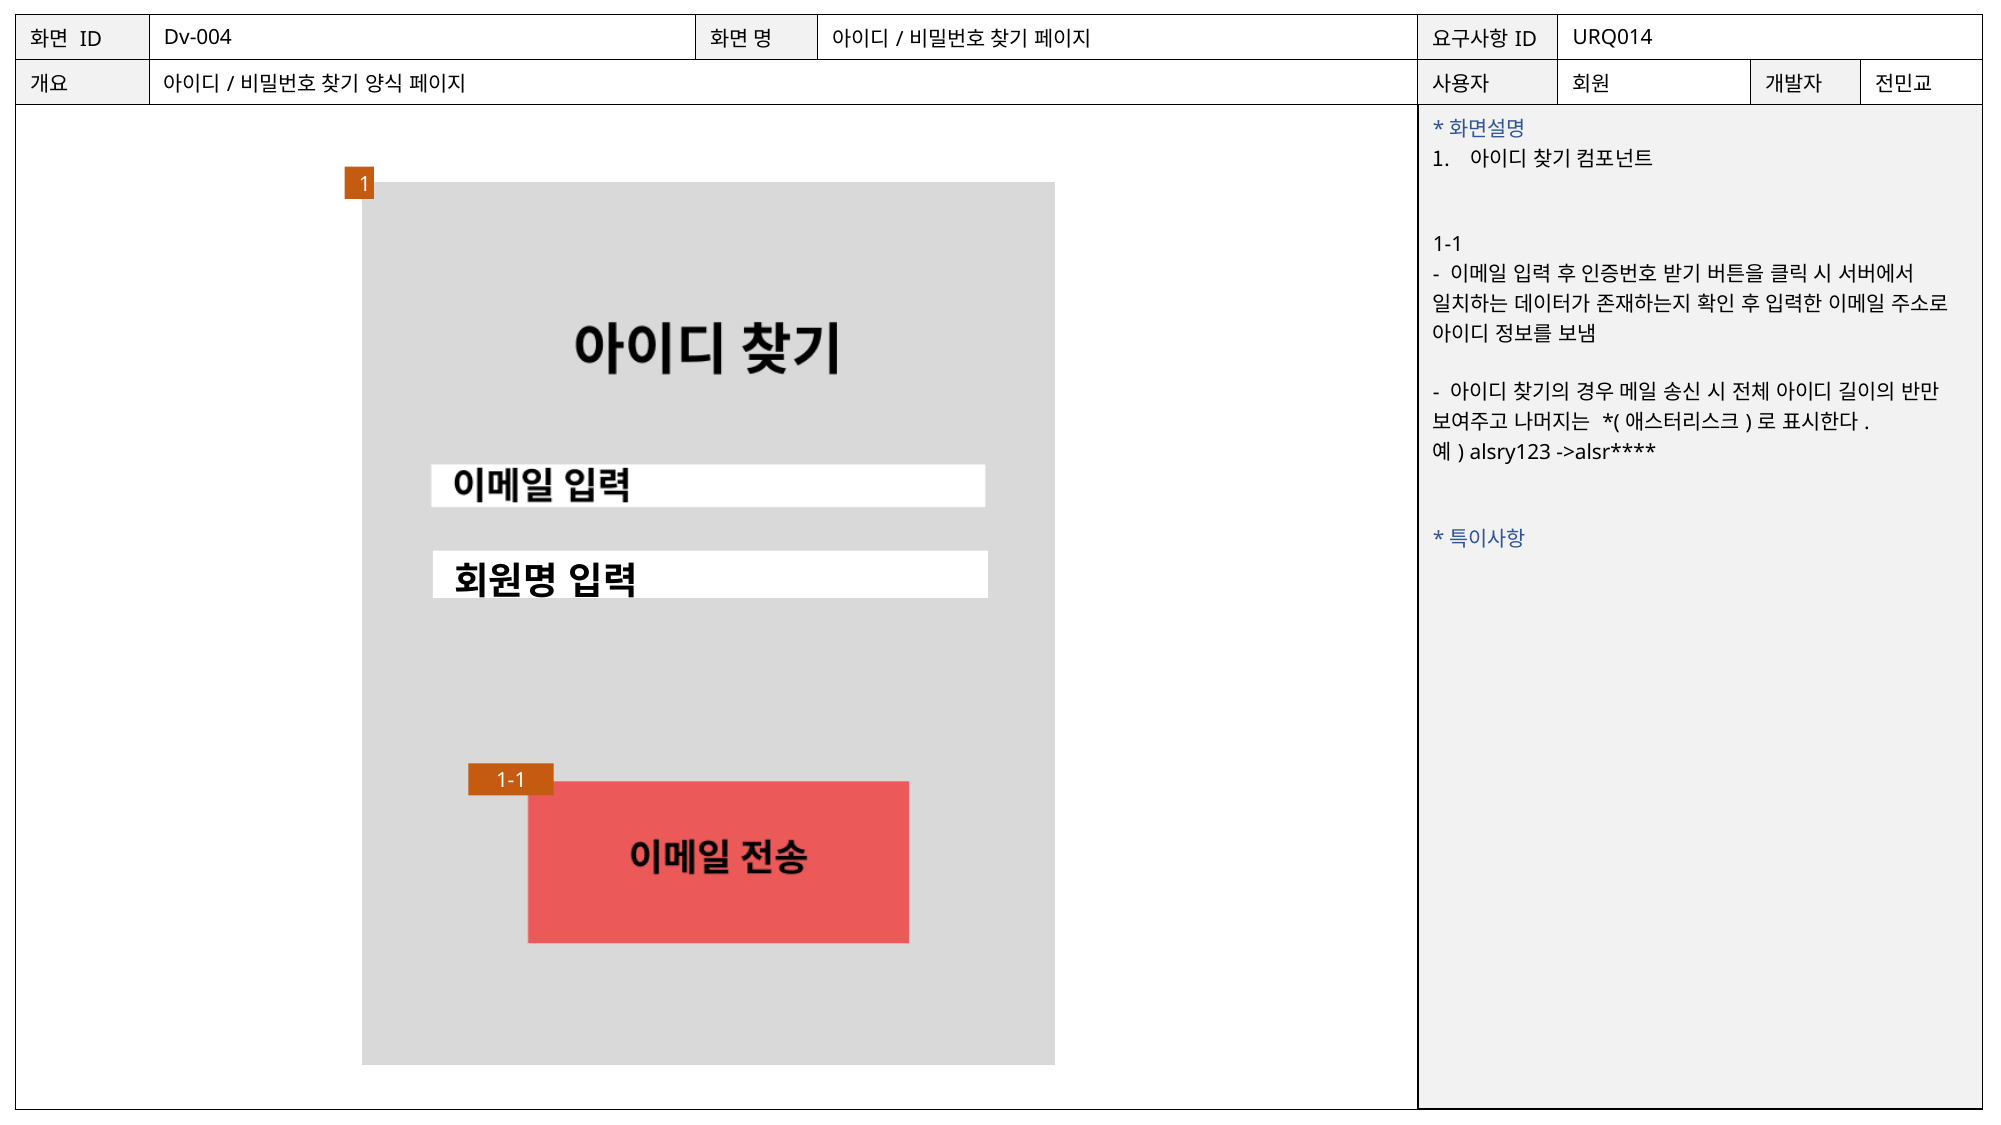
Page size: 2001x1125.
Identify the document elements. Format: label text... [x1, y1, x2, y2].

table_cell 개발자 [1751, 60, 1860, 104]
table_header 화면 명 [696, 15, 817, 59]
table_cell *화면설명 아이디 찾기 컴포넌트 1-1 - 이메일 입력 후 인증번호 받기 버튼을 클릭 시 서버에서 일치하는 데이터가 존재하는지 확인 후 입력한 이메일 주소로 아이디 정보를 보냄 - 아이디 찾기의 경우 메일 송신 시 전체 아이디 길이의 반만 보여주고 나머지는 *(애스터리스크)로 표시한다. 예) alsry123 ->alsr**** *특이사항 [1419, 105, 1982, 1108]
table_header 화면 ID [16, 15, 149, 59]
picture [361, 182, 1055, 1065]
table_header Dv-004 [150, 15, 695, 59]
table_cell 개요 [16, 60, 149, 104]
table_cell 회원 [1558, 60, 1750, 104]
text_box 1 [344, 166, 375, 200]
table_cell 아이디/비밀번호 찾기 양식 페이지 [150, 60, 1417, 104]
table_cell 전민교 [1861, 60, 1982, 104]
table_header 요구사항ID [1418, 15, 1557, 59]
table_cell 사용자 [1418, 60, 1557, 104]
table_cell [16, 105, 1417, 1109]
table_header URQ014 [1558, 15, 1982, 59]
table_header 아이디/비밀번호 찾기 페이지 [818, 15, 1417, 59]
